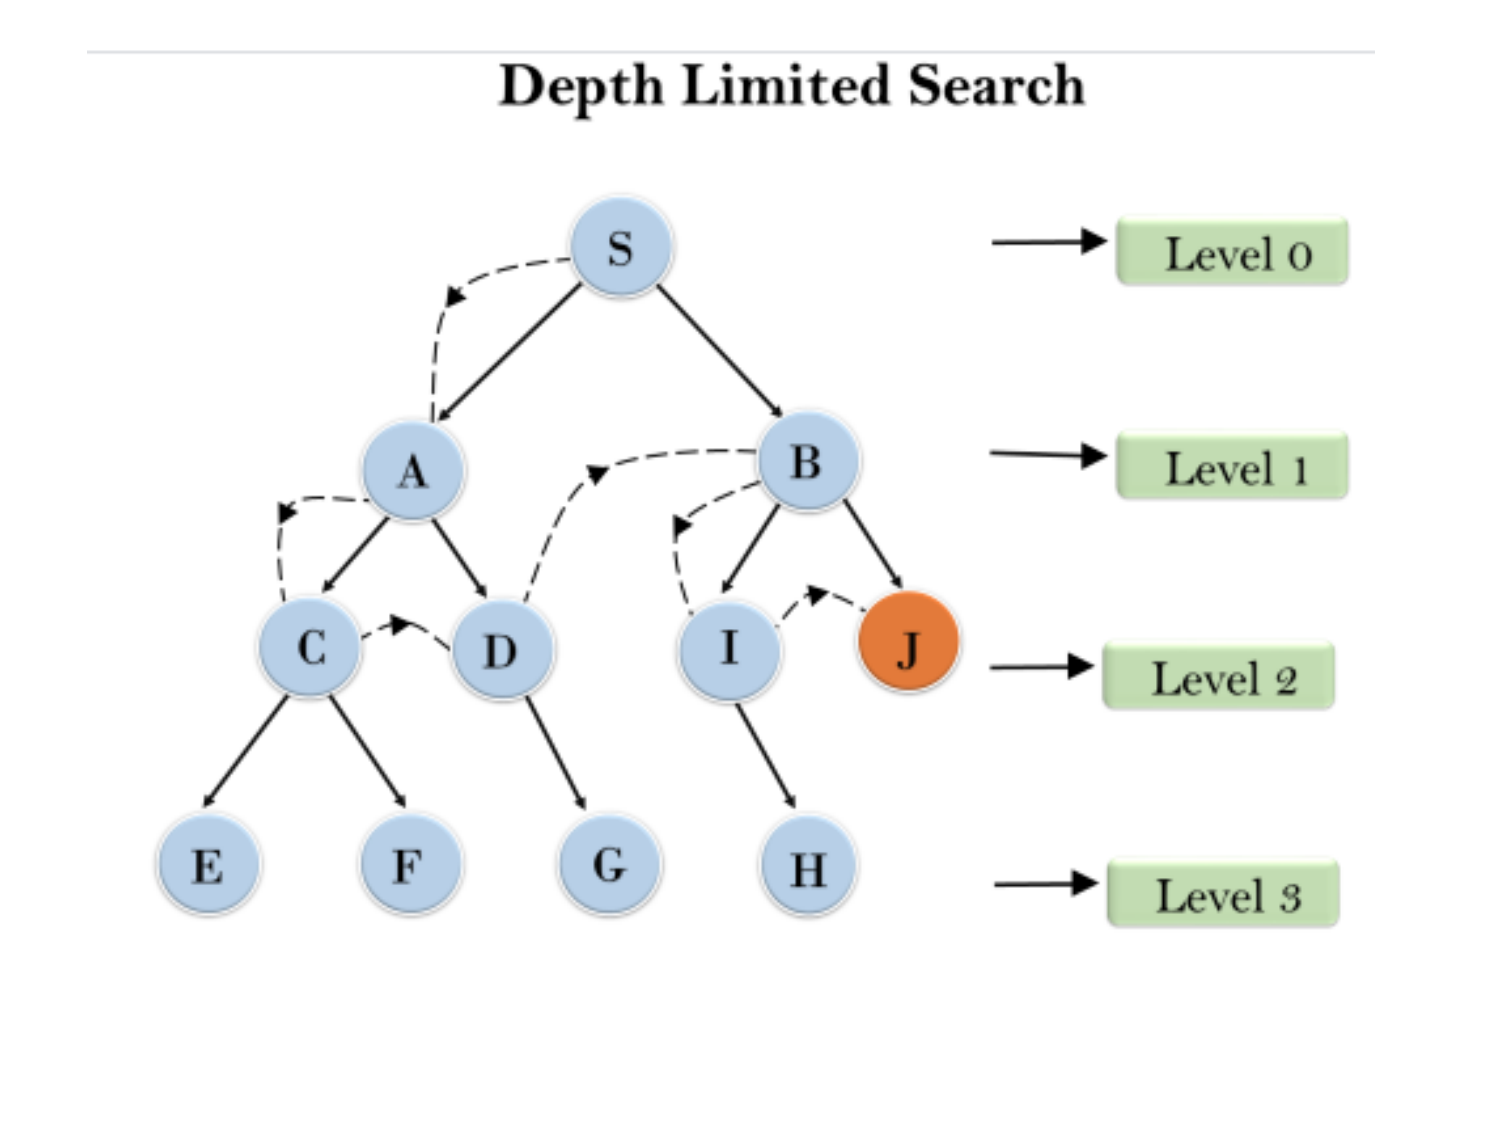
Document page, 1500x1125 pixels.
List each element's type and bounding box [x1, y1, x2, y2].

picture [87, 49, 1376, 961]
